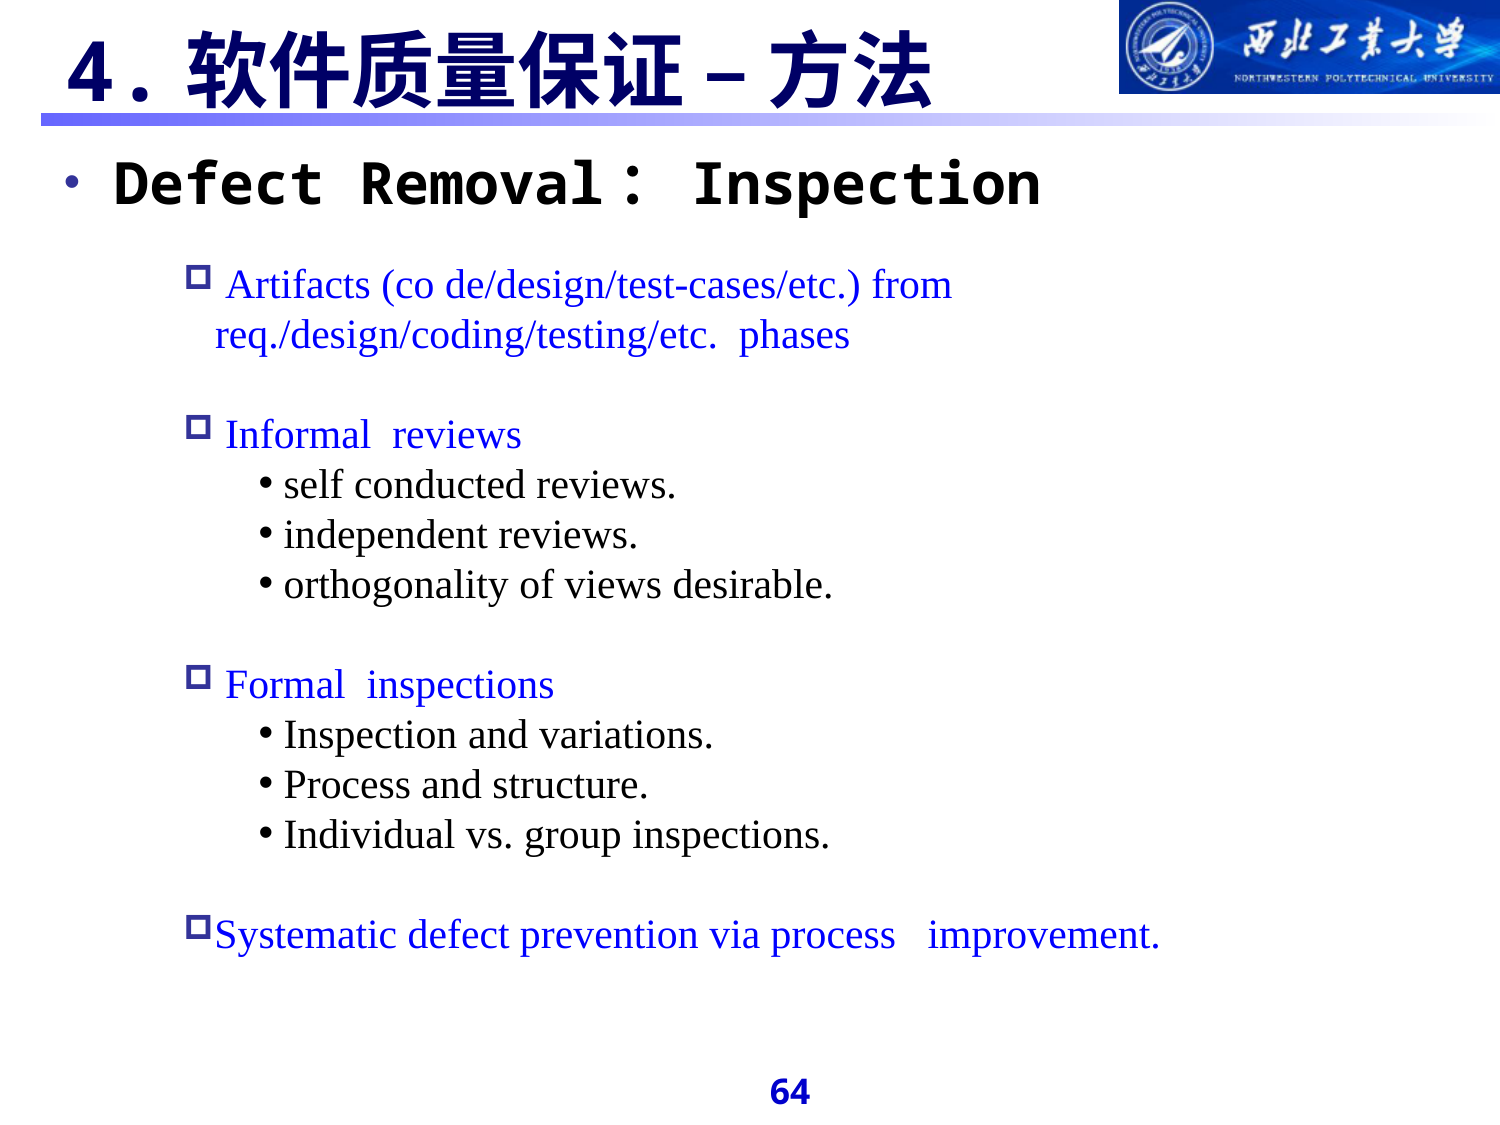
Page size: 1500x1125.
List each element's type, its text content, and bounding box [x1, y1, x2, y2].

title [412, 114, 416, 125]
text_box Artifacts (co de/design/test-cases/etc.) from req./design/coding/testing/etc. phases Informal reviews self conducted reviews. independent reviews. orthogonality of views desirable. Formal inspections Inspection and variations. Process and structure. Individual vs. group inspections. Systematic defect prevention via process improvement. [168, 249, 1363, 1015]
picture [1119, 0, 1500, 94]
text_box Defect Removal：Inspection [48, 138, 1291, 236]
